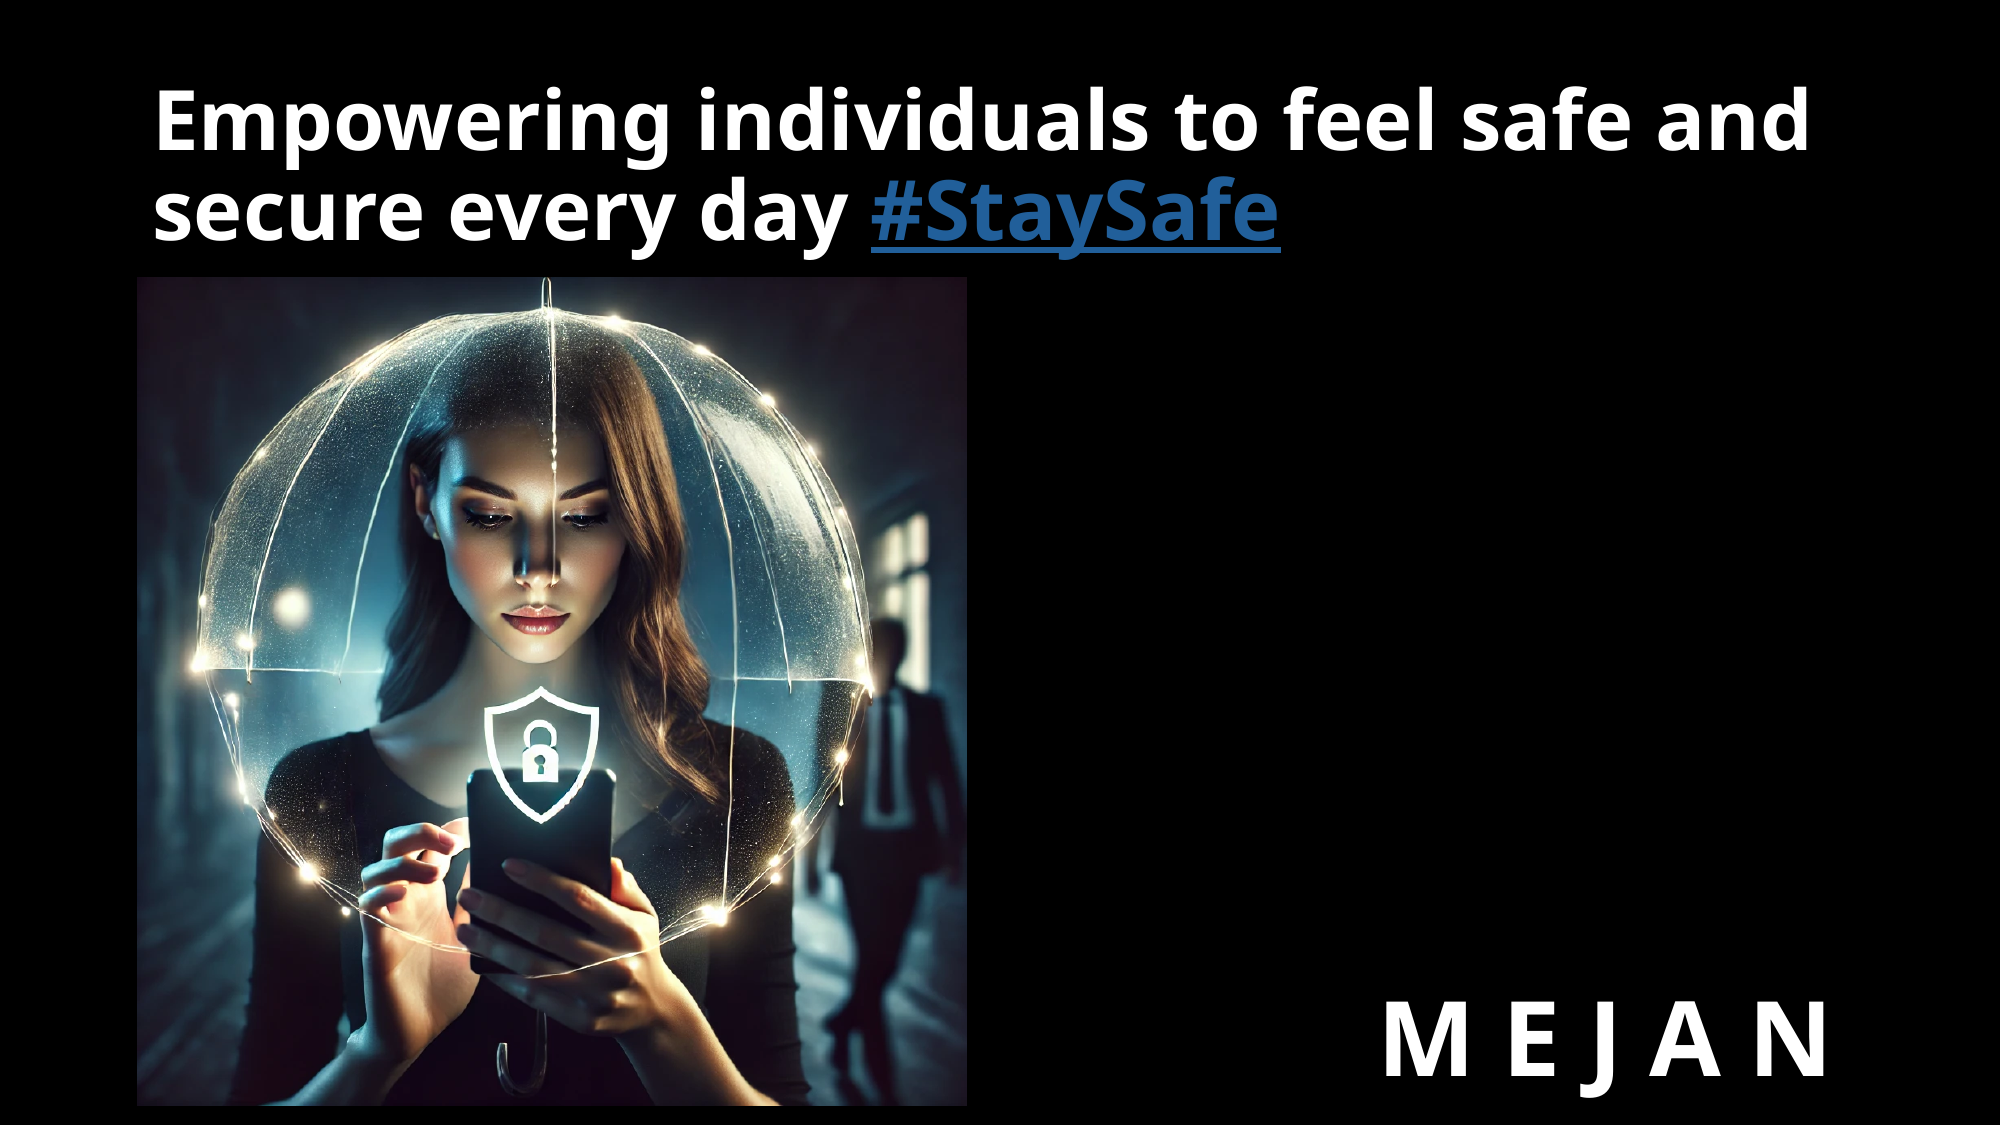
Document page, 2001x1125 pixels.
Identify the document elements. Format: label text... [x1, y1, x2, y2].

title Empowering individuals to feel safe and secure every day #StaySafe [137, 59, 1863, 278]
text_box M E J A N A [1362, 964, 1936, 1125]
picture [136, 276, 967, 1107]
